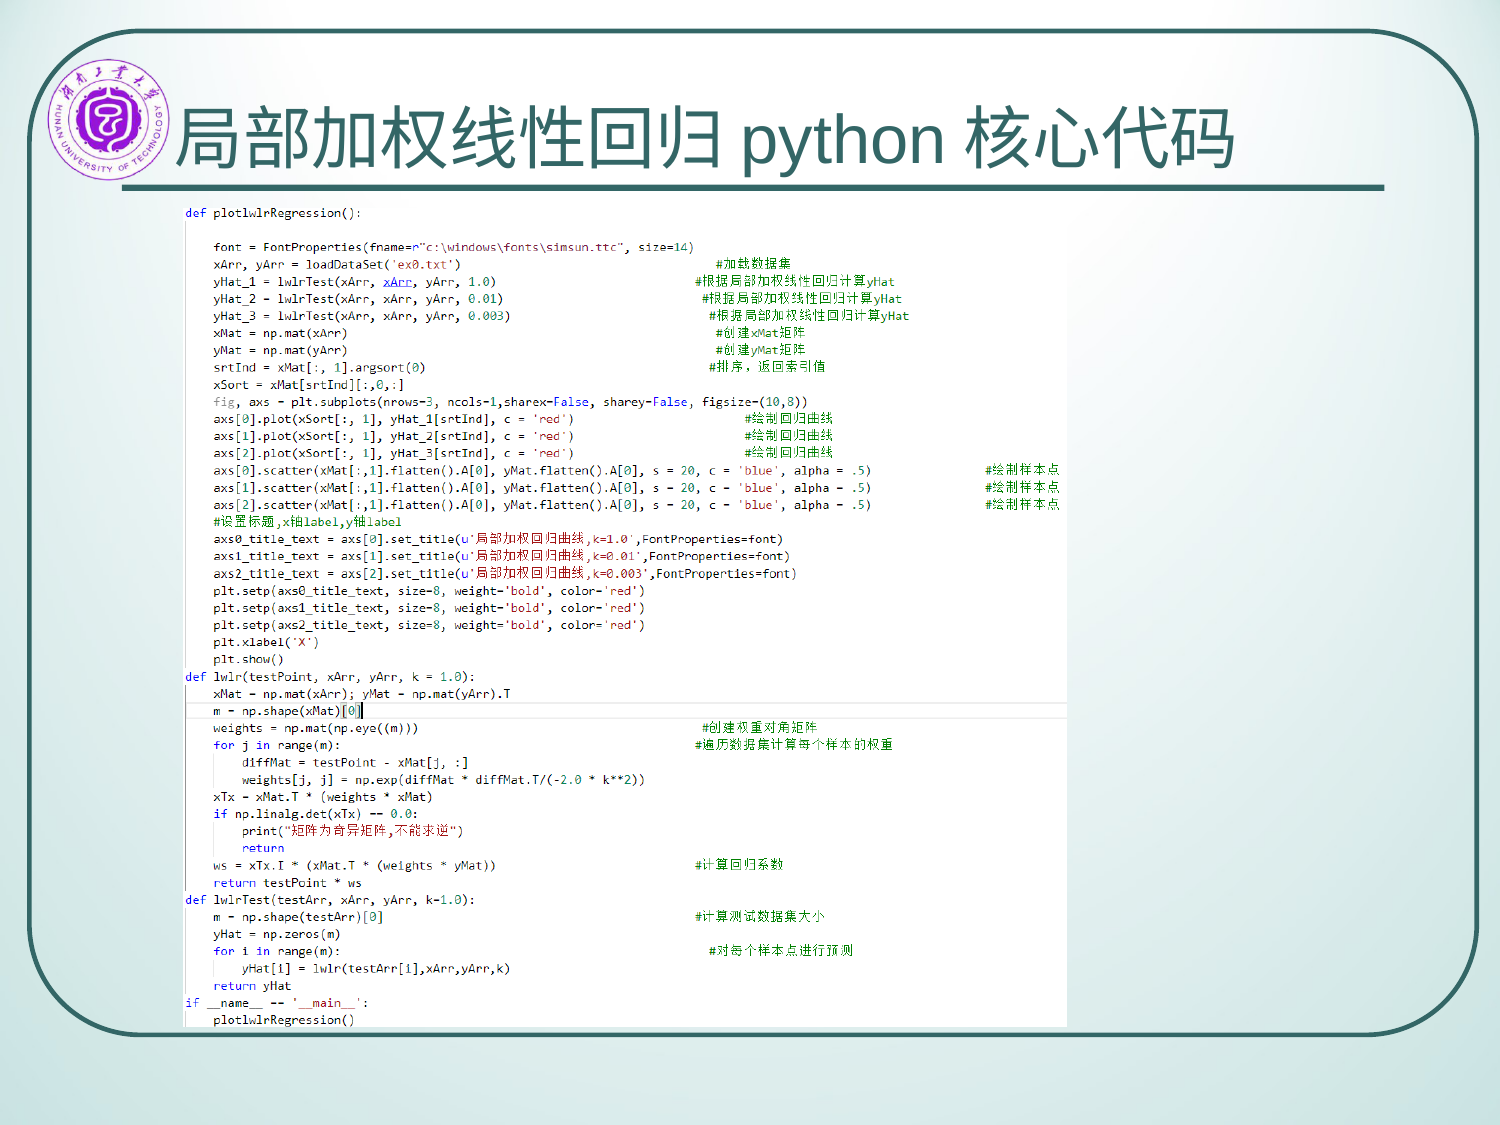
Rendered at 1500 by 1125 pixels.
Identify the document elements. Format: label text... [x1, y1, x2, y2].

picture [0, 0, 1500, 1125]
title 局部加权线性回归python核心代码 [159, 66, 1422, 185]
